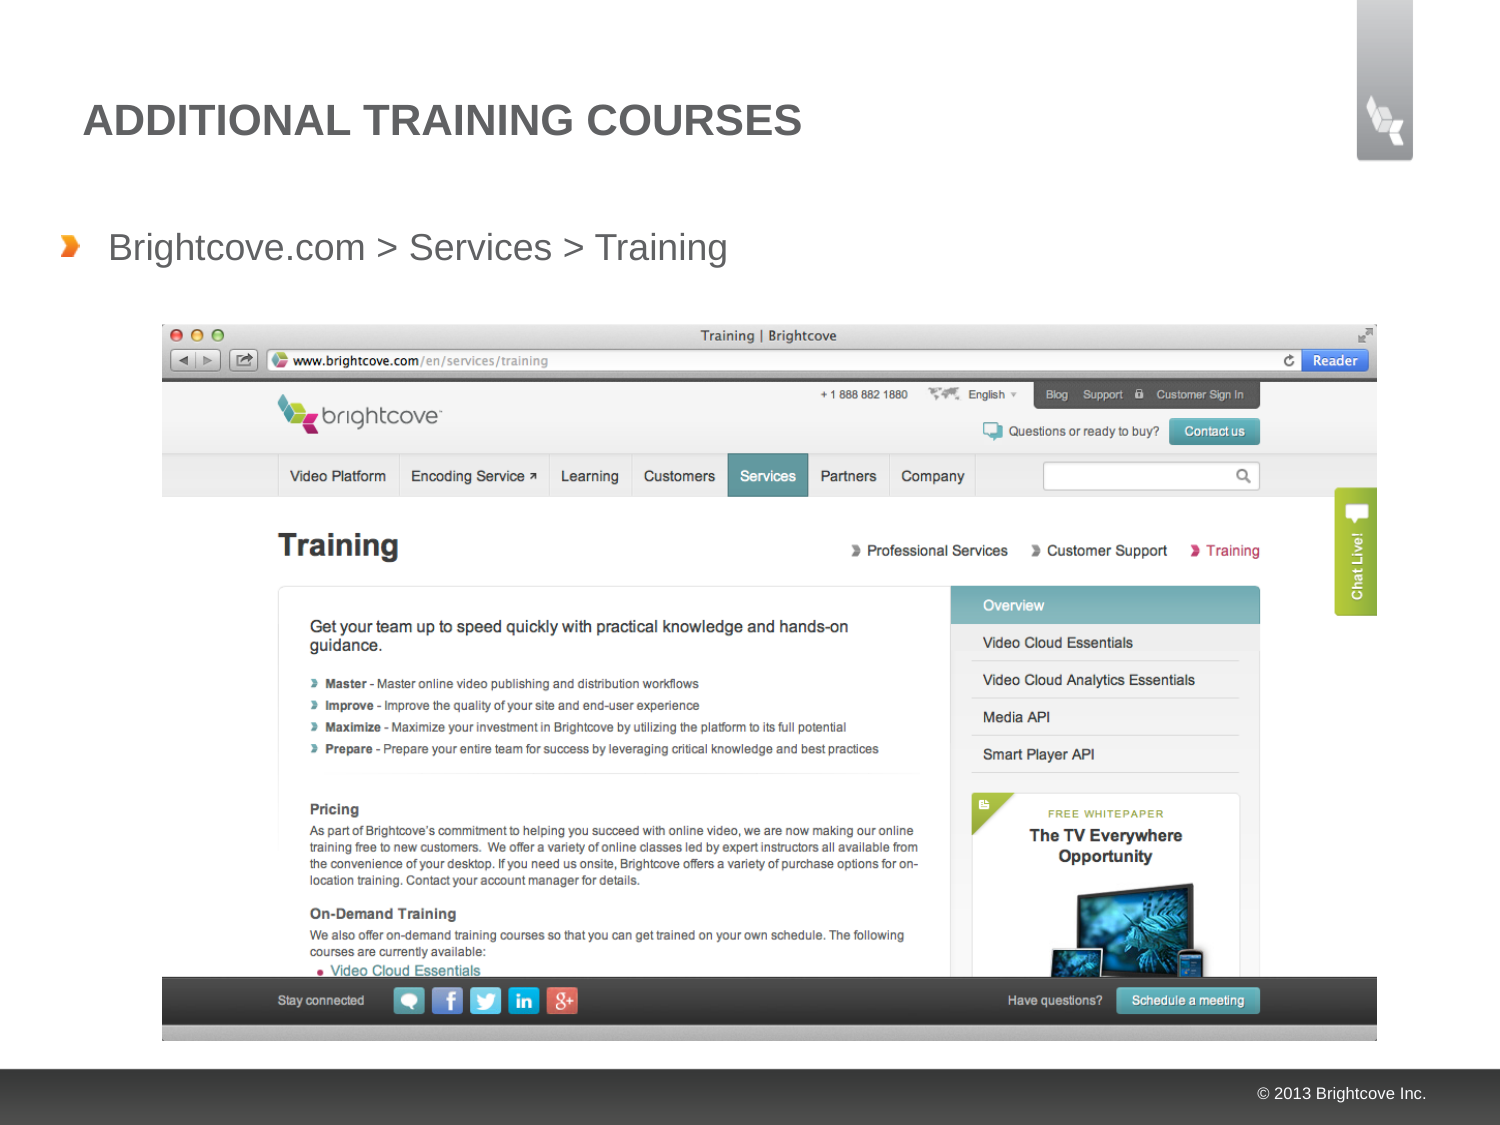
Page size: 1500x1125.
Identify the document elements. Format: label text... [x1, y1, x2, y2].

text_box Brightcove.com > Services > Training [46, 220, 1422, 937]
title Additional training courses [66, 34, 1322, 203]
picture [0, 0, 1500, 1125]
